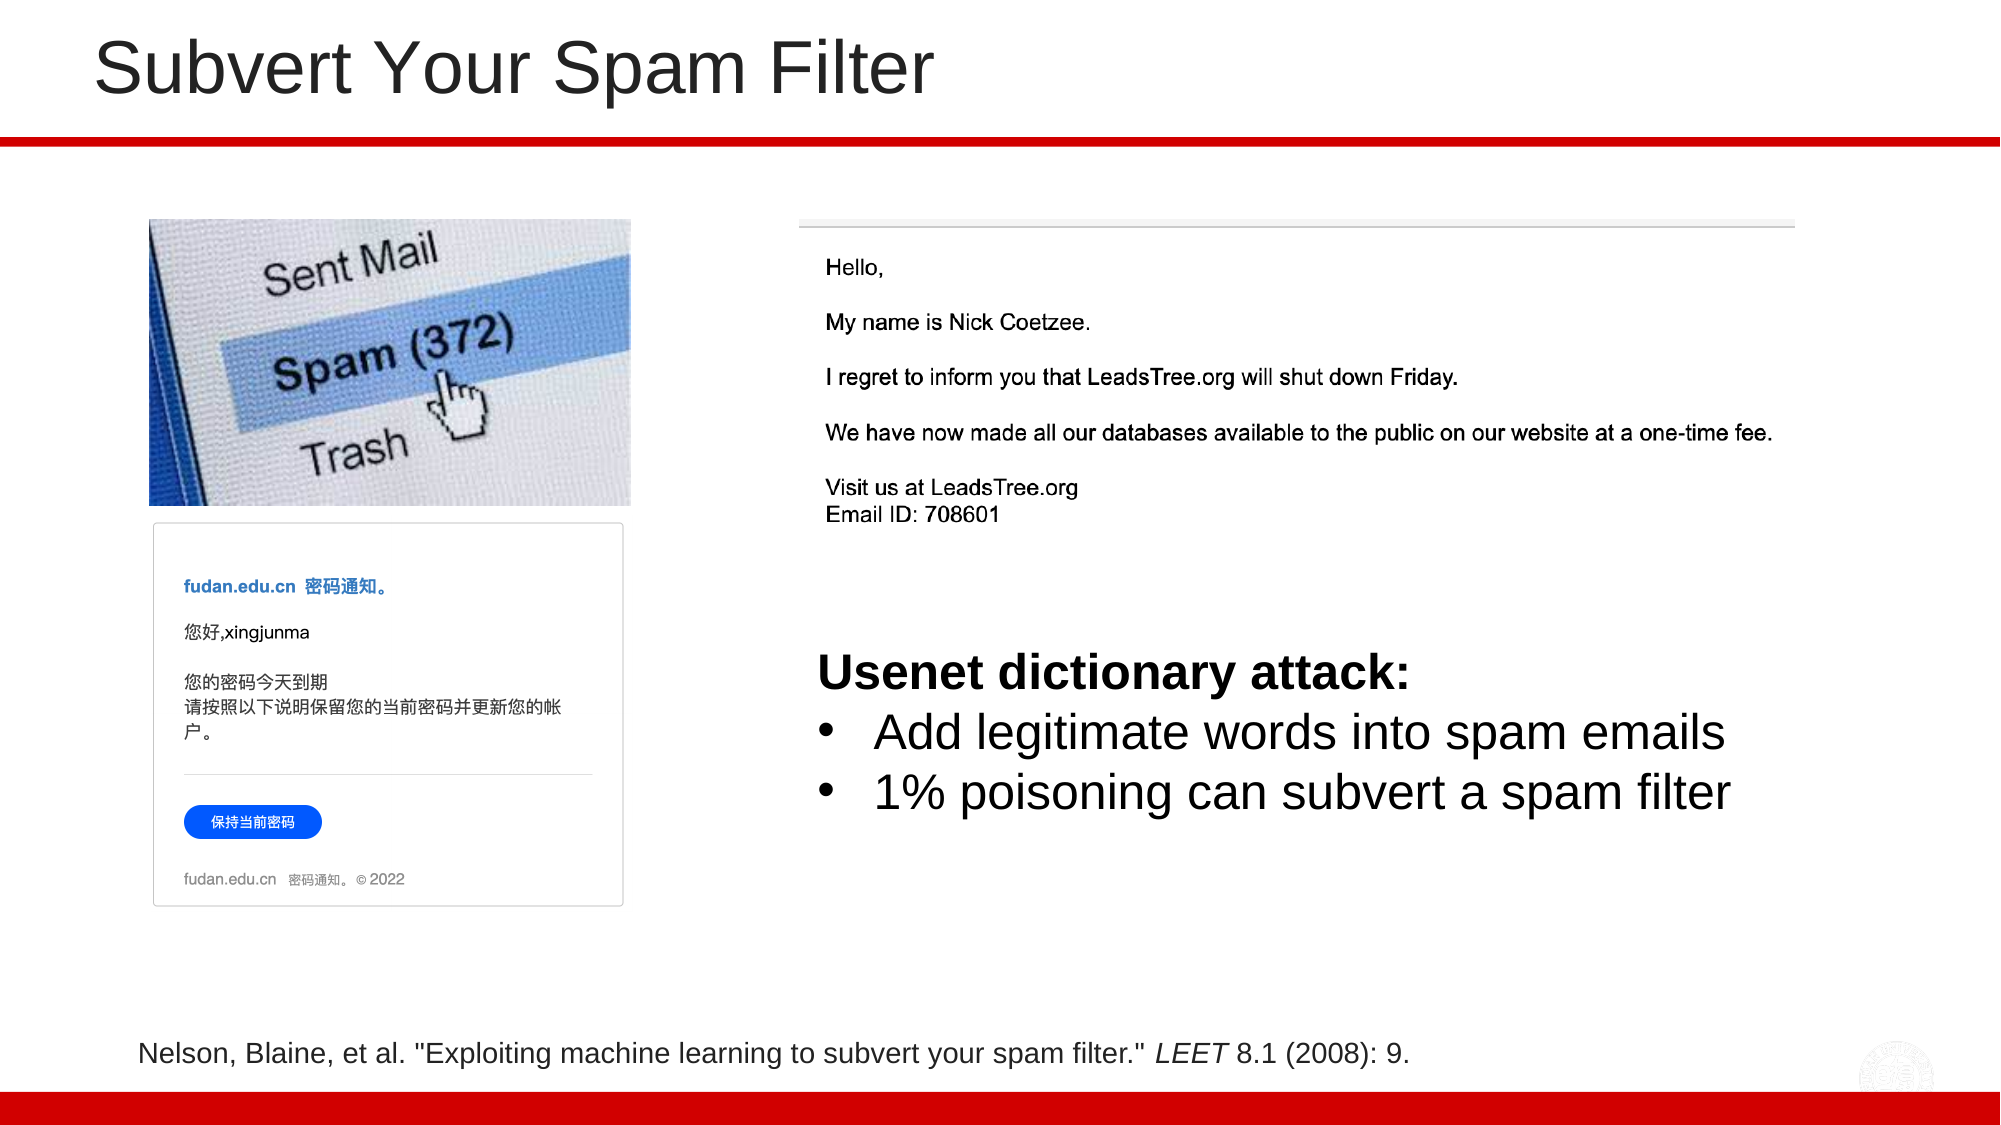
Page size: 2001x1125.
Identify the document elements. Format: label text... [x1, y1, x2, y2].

title Subvert Your Spam Filter [78, 21, 1934, 116]
picture [149, 219, 631, 506]
picture [151, 515, 633, 912]
picture [799, 219, 1795, 553]
text_box Nelson, Blaine, et al. "Exploiting machine learning to subvert your spam filter." LEET 8.1 (2008): 9. [123, 1026, 1426, 1077]
text_box Usenet dictionary attack: Add legitimate words into spam emails 1% poisoning can subvert a spam filter [802, 632, 1748, 887]
